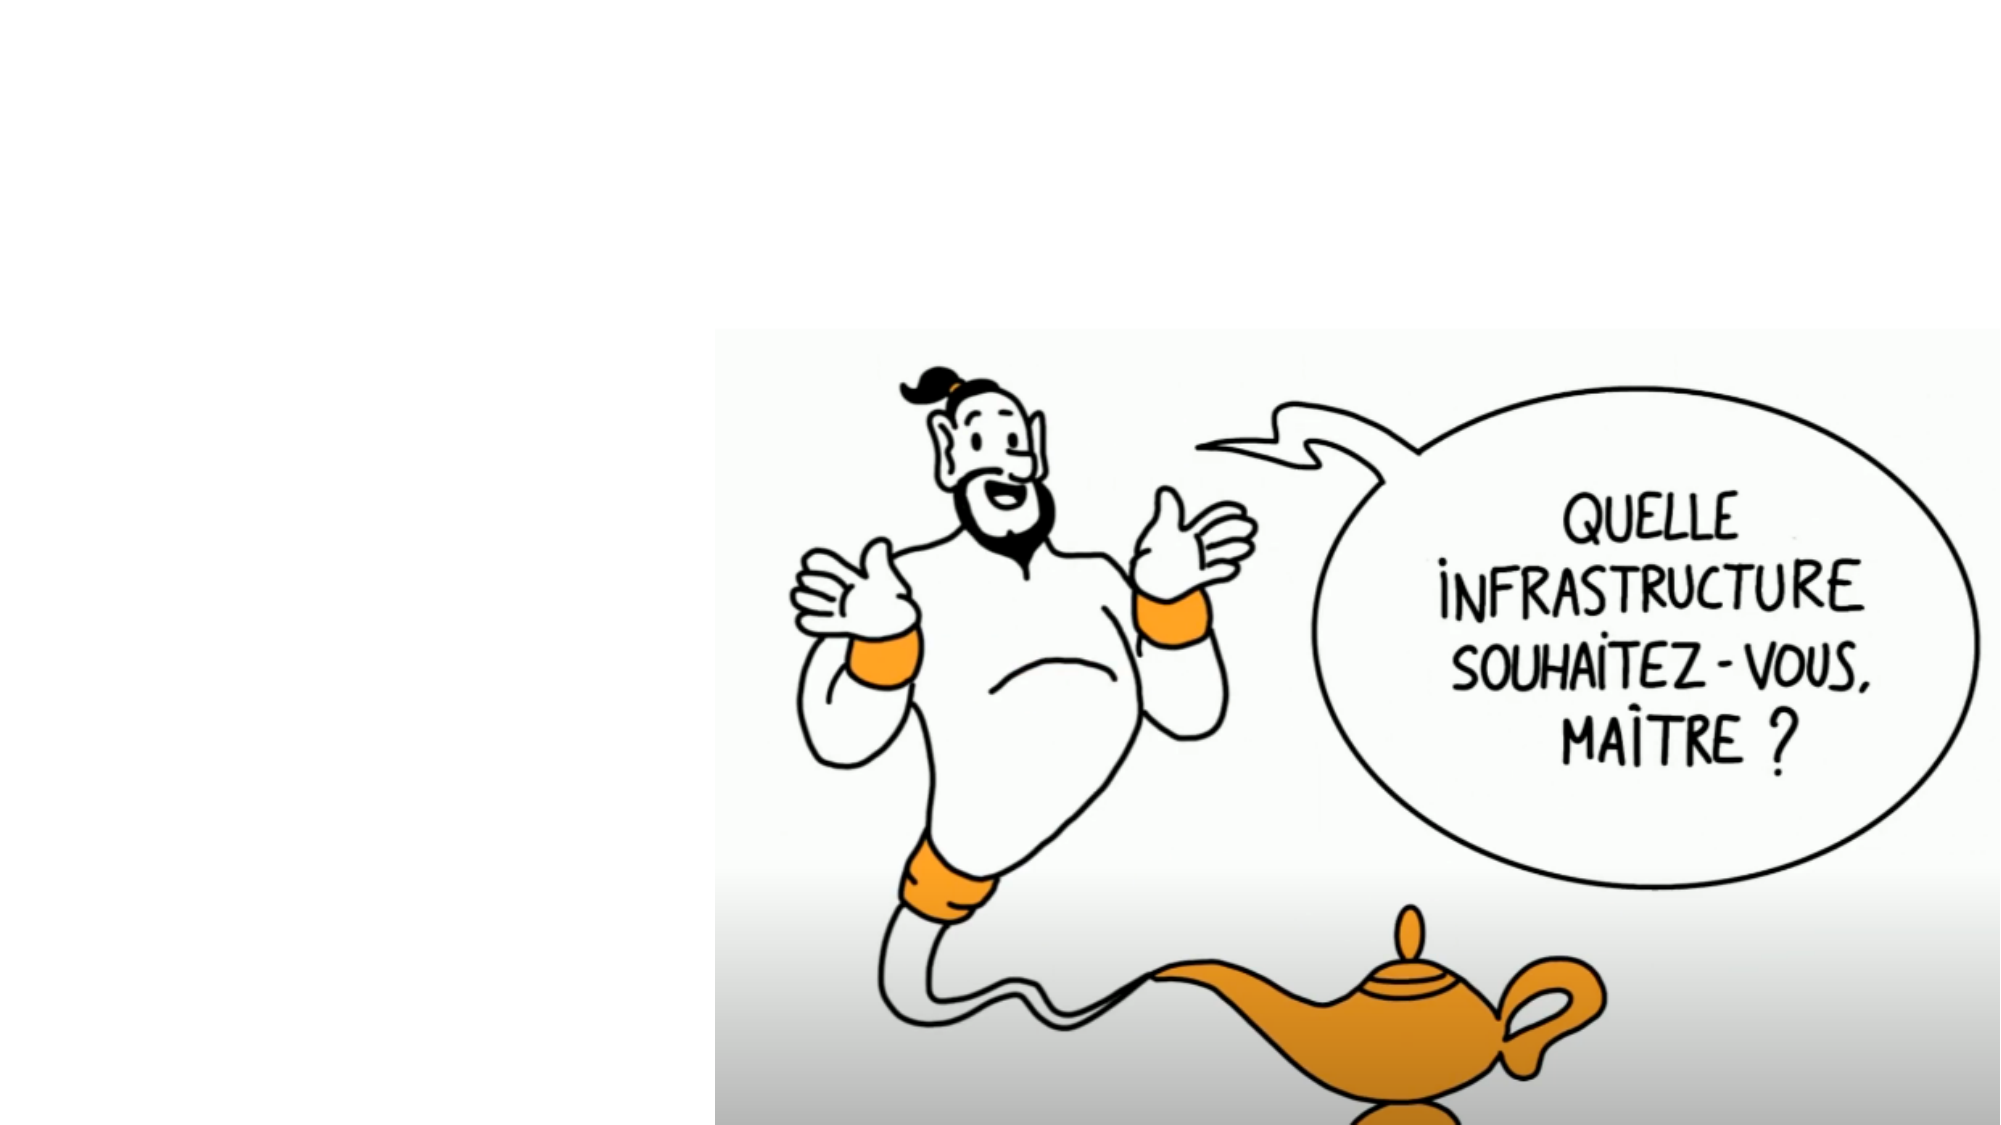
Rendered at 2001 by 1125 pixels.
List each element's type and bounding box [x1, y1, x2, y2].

picture [715, 315, 2000, 1125]
